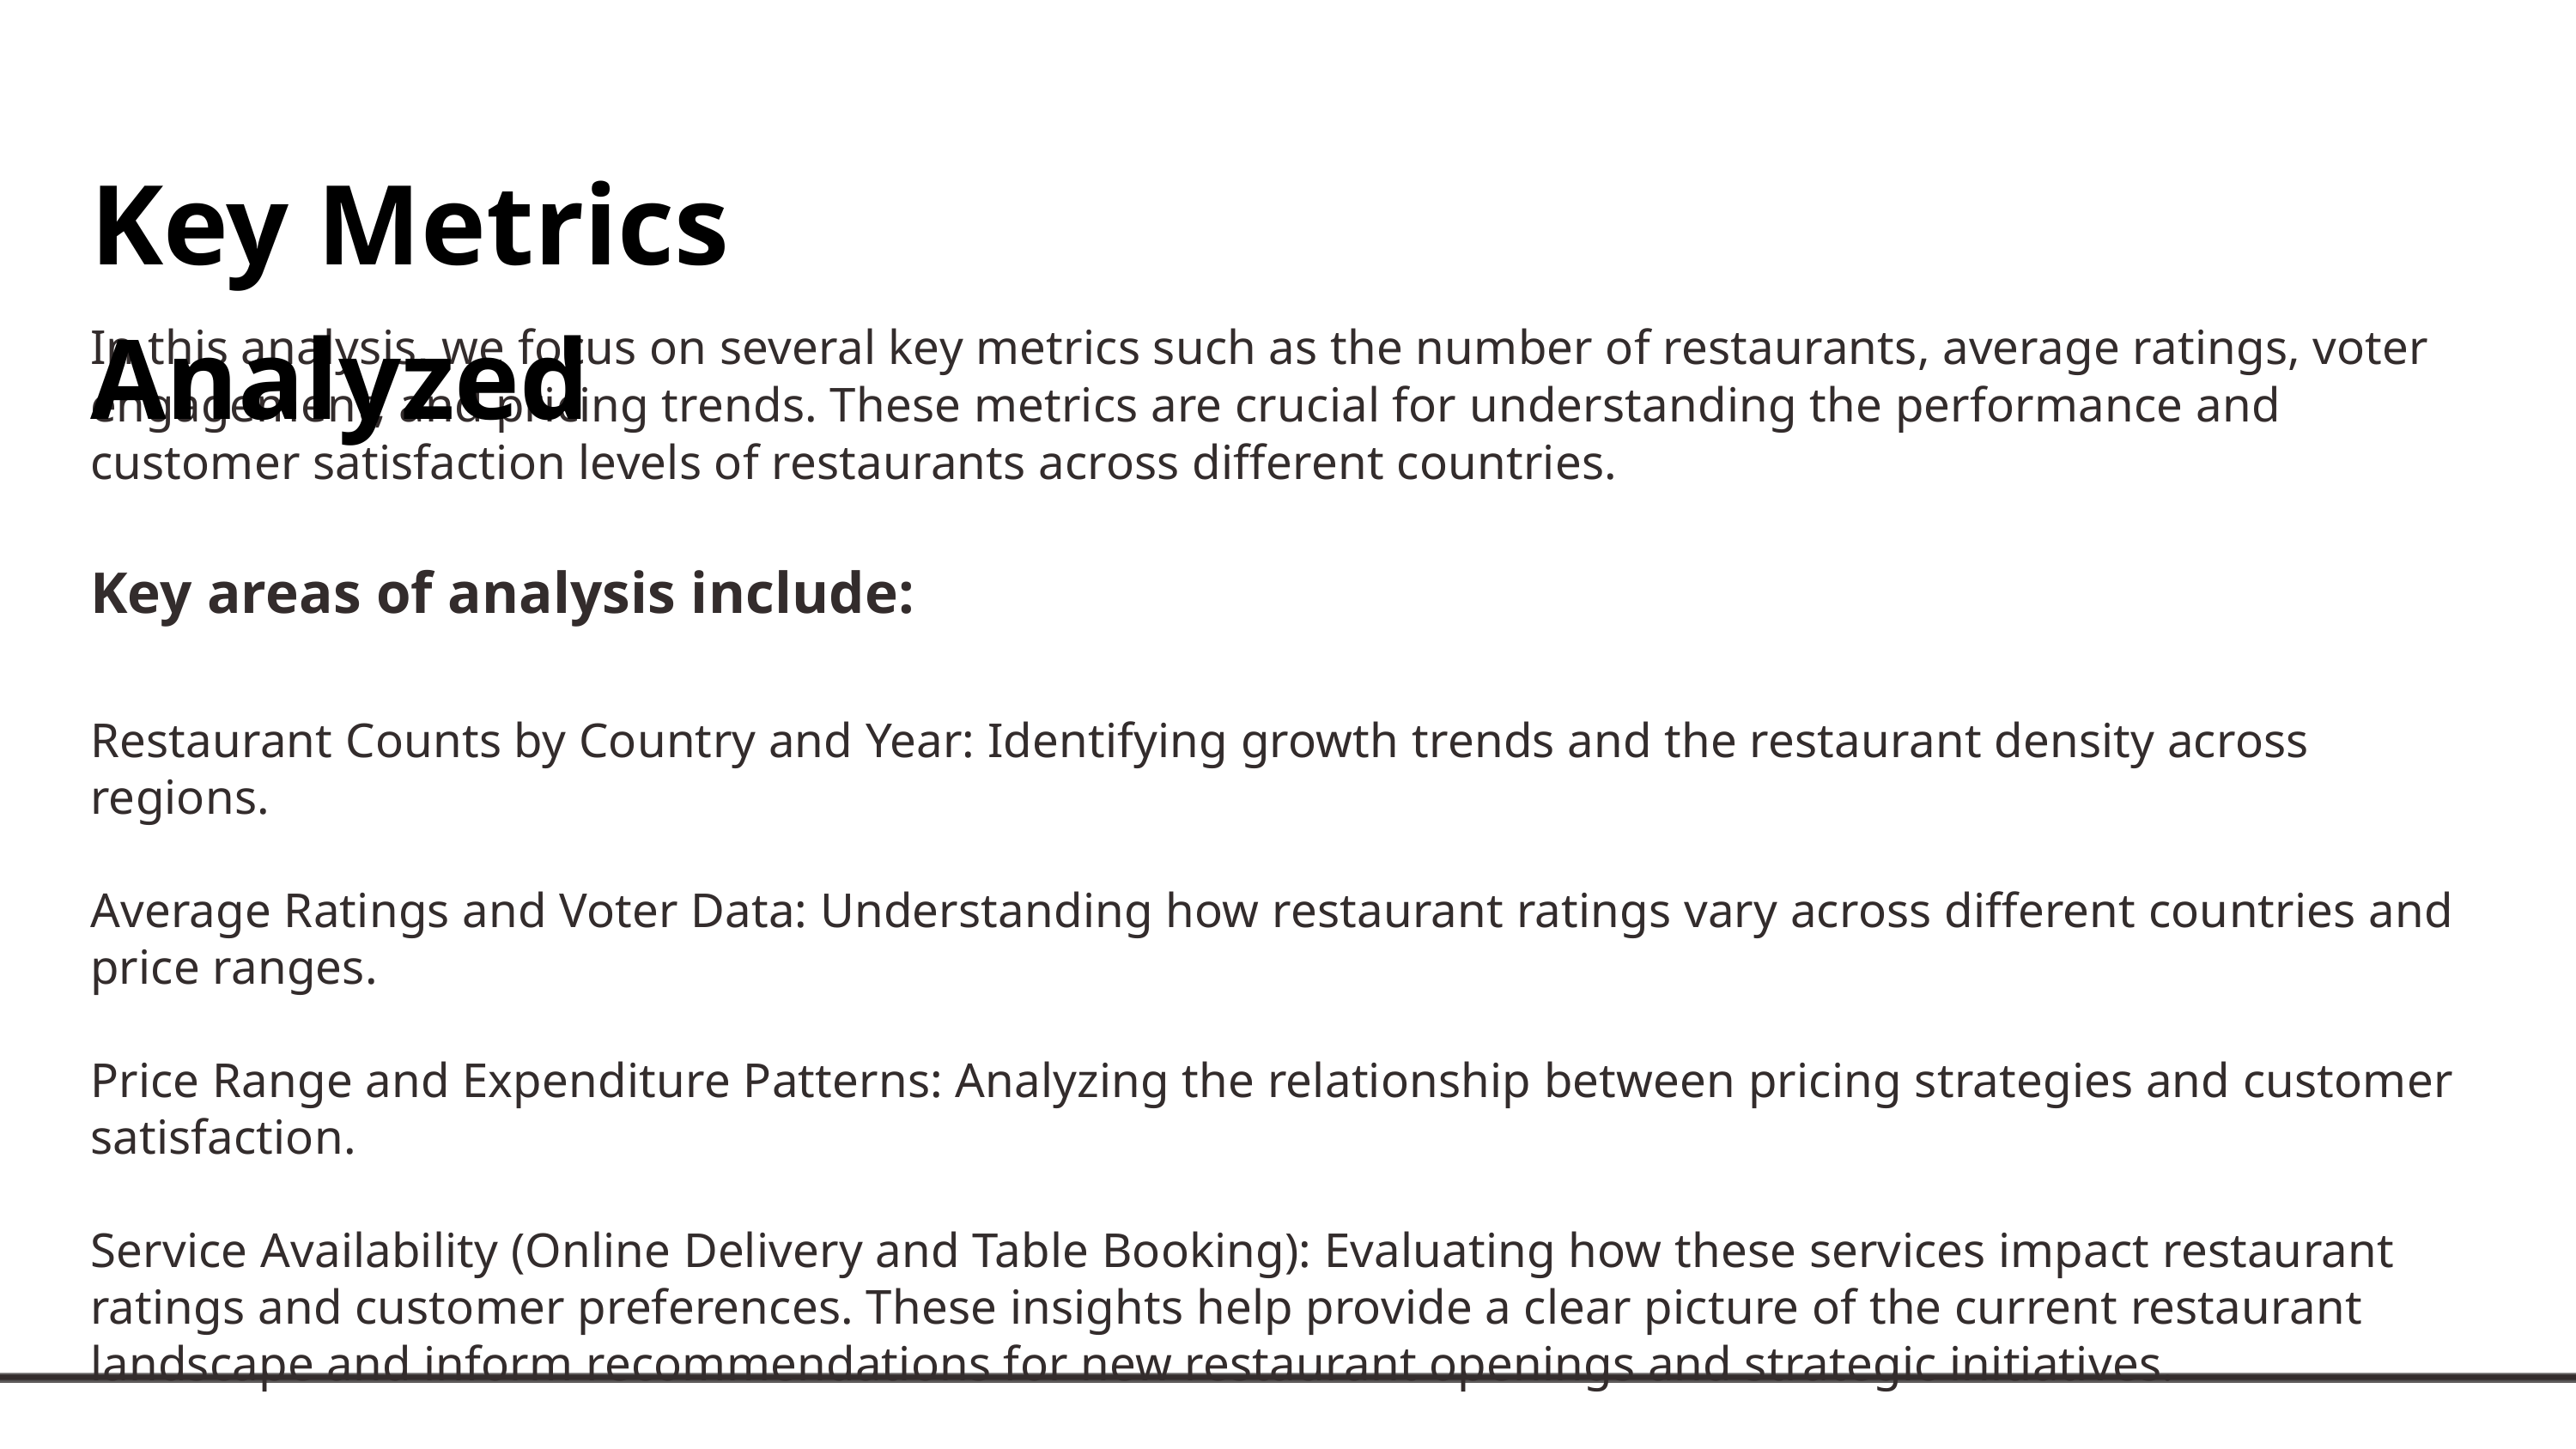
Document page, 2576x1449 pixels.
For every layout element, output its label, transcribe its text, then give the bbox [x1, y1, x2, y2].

text_box [0, 1373, 90, 1383]
text_box Key Metrics Analyzed [90, 132, 1243, 441]
text_box In this analysis, we focus on several key metrics such as the number of restaurants, average ratings, voter engagement, and pricing trends. These metrics are crucial for understanding the performance and customer satisfaction levels of restaurants across different countries. Key areas of analysis include: [90, 316, 2465, 625]
text_box Restaurant Counts by Country and Year: Identifying growth trends and the restaurant density across regions. Average Ratings and Voter Data: Understanding how restaurant ratings vary across different countries and price ranges. Price Range and Expenditure Patterns: Analyzing the relationship between pricing strategies and customer satisfaction. Service Availability (Online Delivery and Table Booking): Evaluating how these services impact restaurant ratings and customer preferences. These insights help provide a clear picture of the current restaurant landscape and inform recommendations for new restaurant openings and strategic initiatives. [90, 709, 2486, 1391]
text_box [2486, 1373, 2576, 1383]
